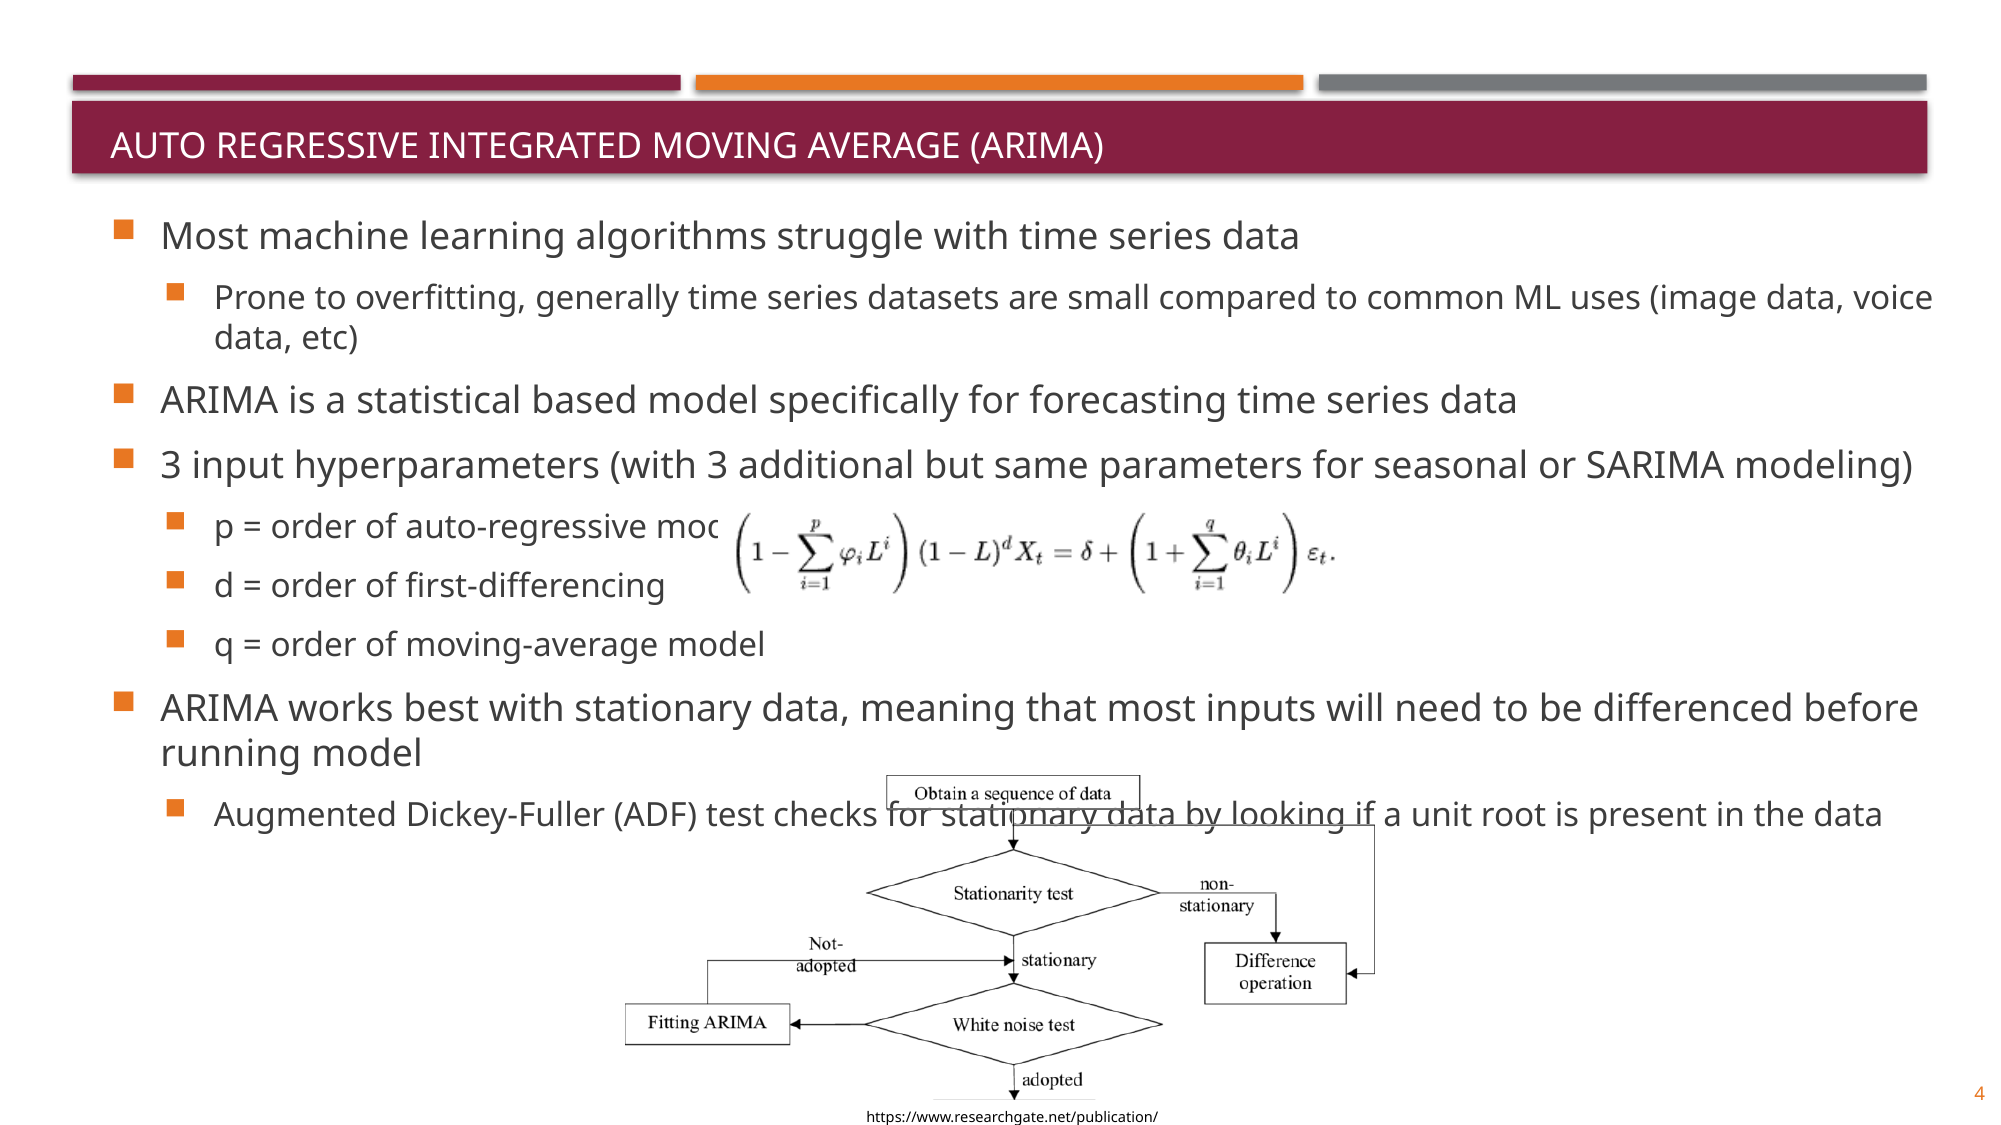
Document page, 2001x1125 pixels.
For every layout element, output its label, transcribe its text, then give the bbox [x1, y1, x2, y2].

list Most machine learning algorithms struggle with time series data Prone to overfitting, generally time series datasets are small compared to common ML uses (image data, voice data, etc) ARIMA is a statistical based model specifically for forecasting time series data 3 input hyperparameters (with 3 additional but same parameters for seasonal or SARIMA modeling) p = order of auto-regressive model d = order of first-differencing q = order of moving-average model ARIMA works best with stationary data, meaning that most inputs will need to be differenced before running model Augmented Dickey-Fuller (ADF) test checks for stationary data by looking if a unit root is present in the data [95, 204, 1993, 1043]
slide_number 4 [1827, 1064, 2000, 1125]
picture [625, 774, 1375, 1101]
text_box https://www.researchgate.net/publication/336549097_The_application_of_ARIMA_model_in_forecasting_population_data [625, 1100, 1399, 1125]
title Auto Regressive Integrated Moving Average (ARIMA) [95, 115, 1905, 174]
picture [718, 496, 1352, 612]
